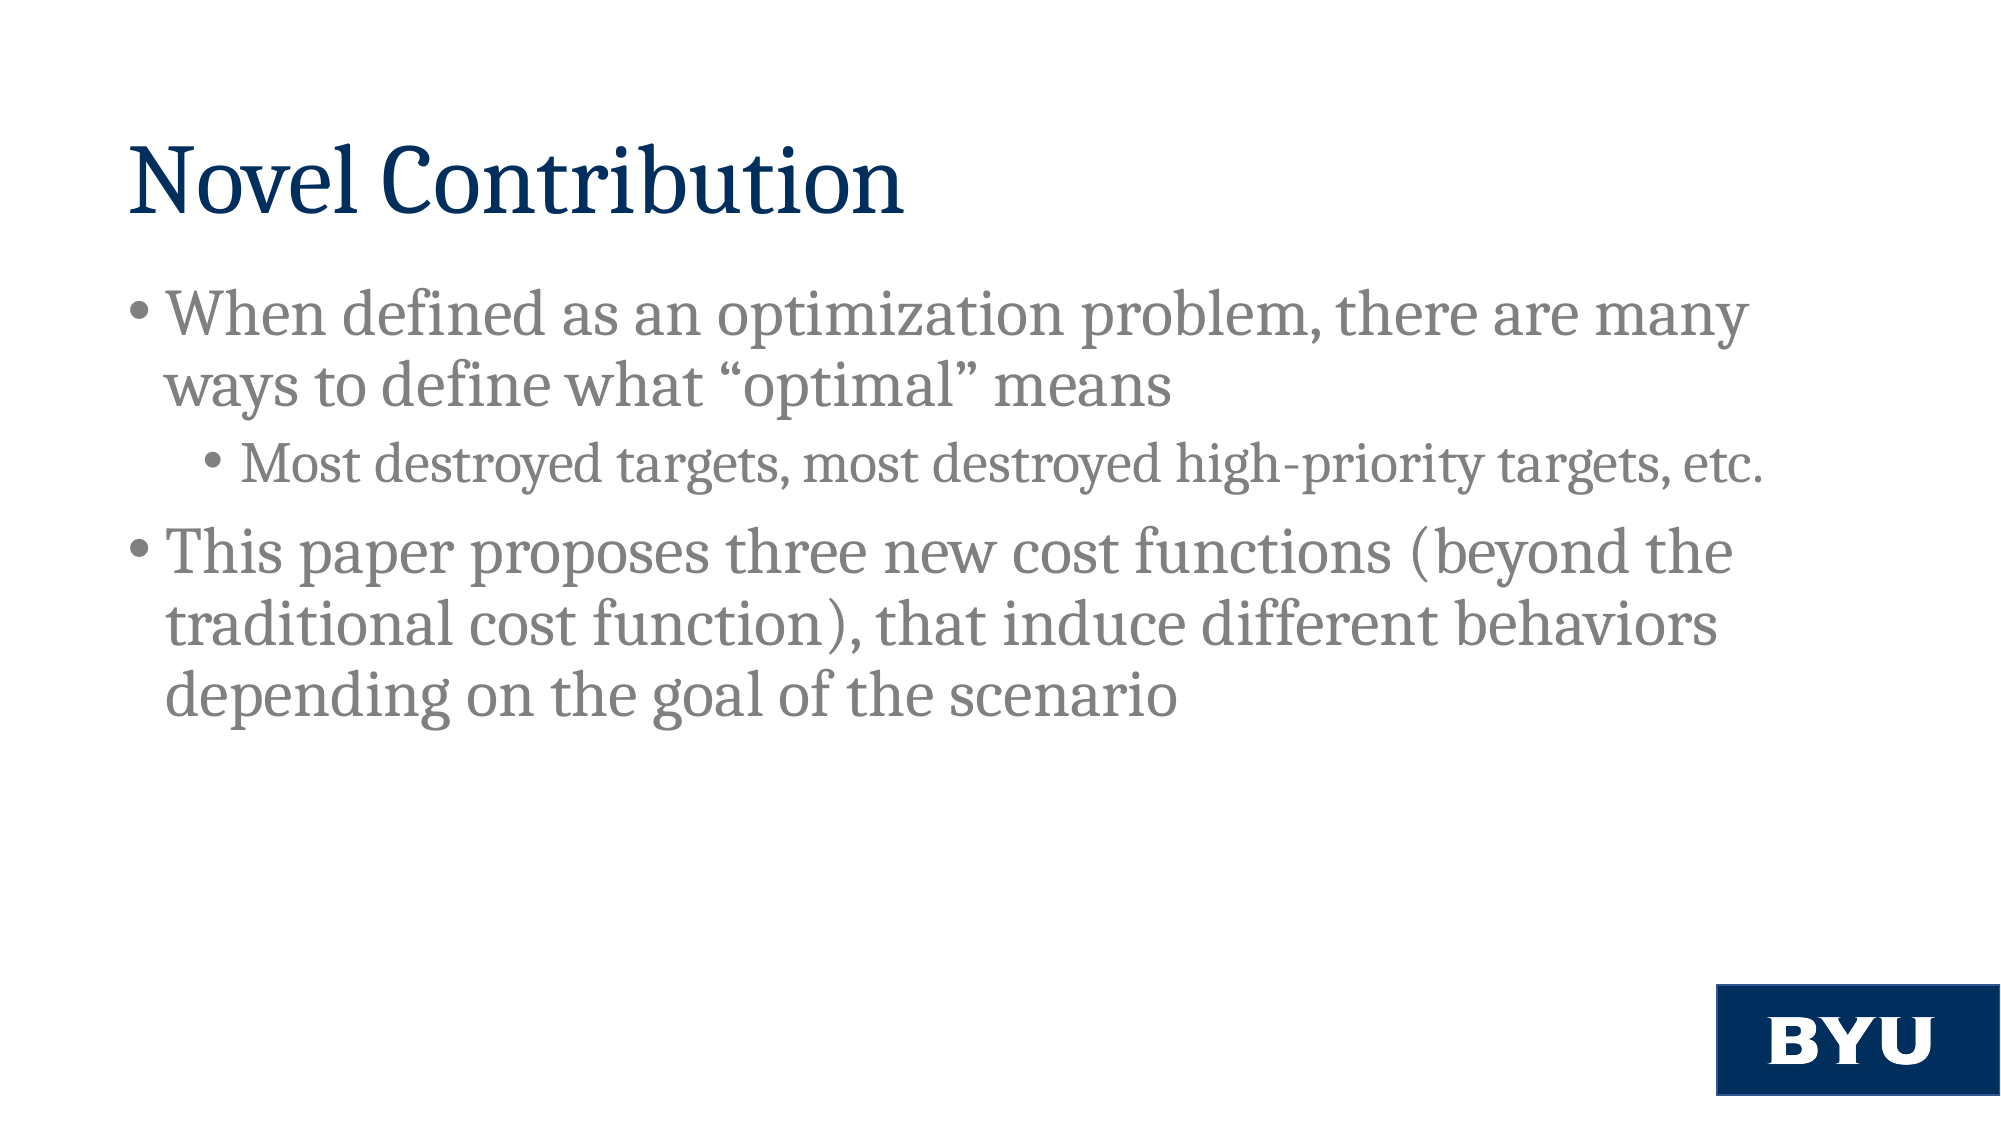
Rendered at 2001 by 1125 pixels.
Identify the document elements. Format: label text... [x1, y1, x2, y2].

list When defined as an optimization problem, there are many ways to define what “optimal” means Most destroyed targets, most destroyed high-priority targets, etc. This paper proposes three new cost functions (beyond the traditional cost function), that induce different behaviors depending on the goal of the scenario [112, 262, 1889, 975]
title Novel Contribution [112, 112, 1889, 262]
picture [1767, 1017, 1935, 1065]
